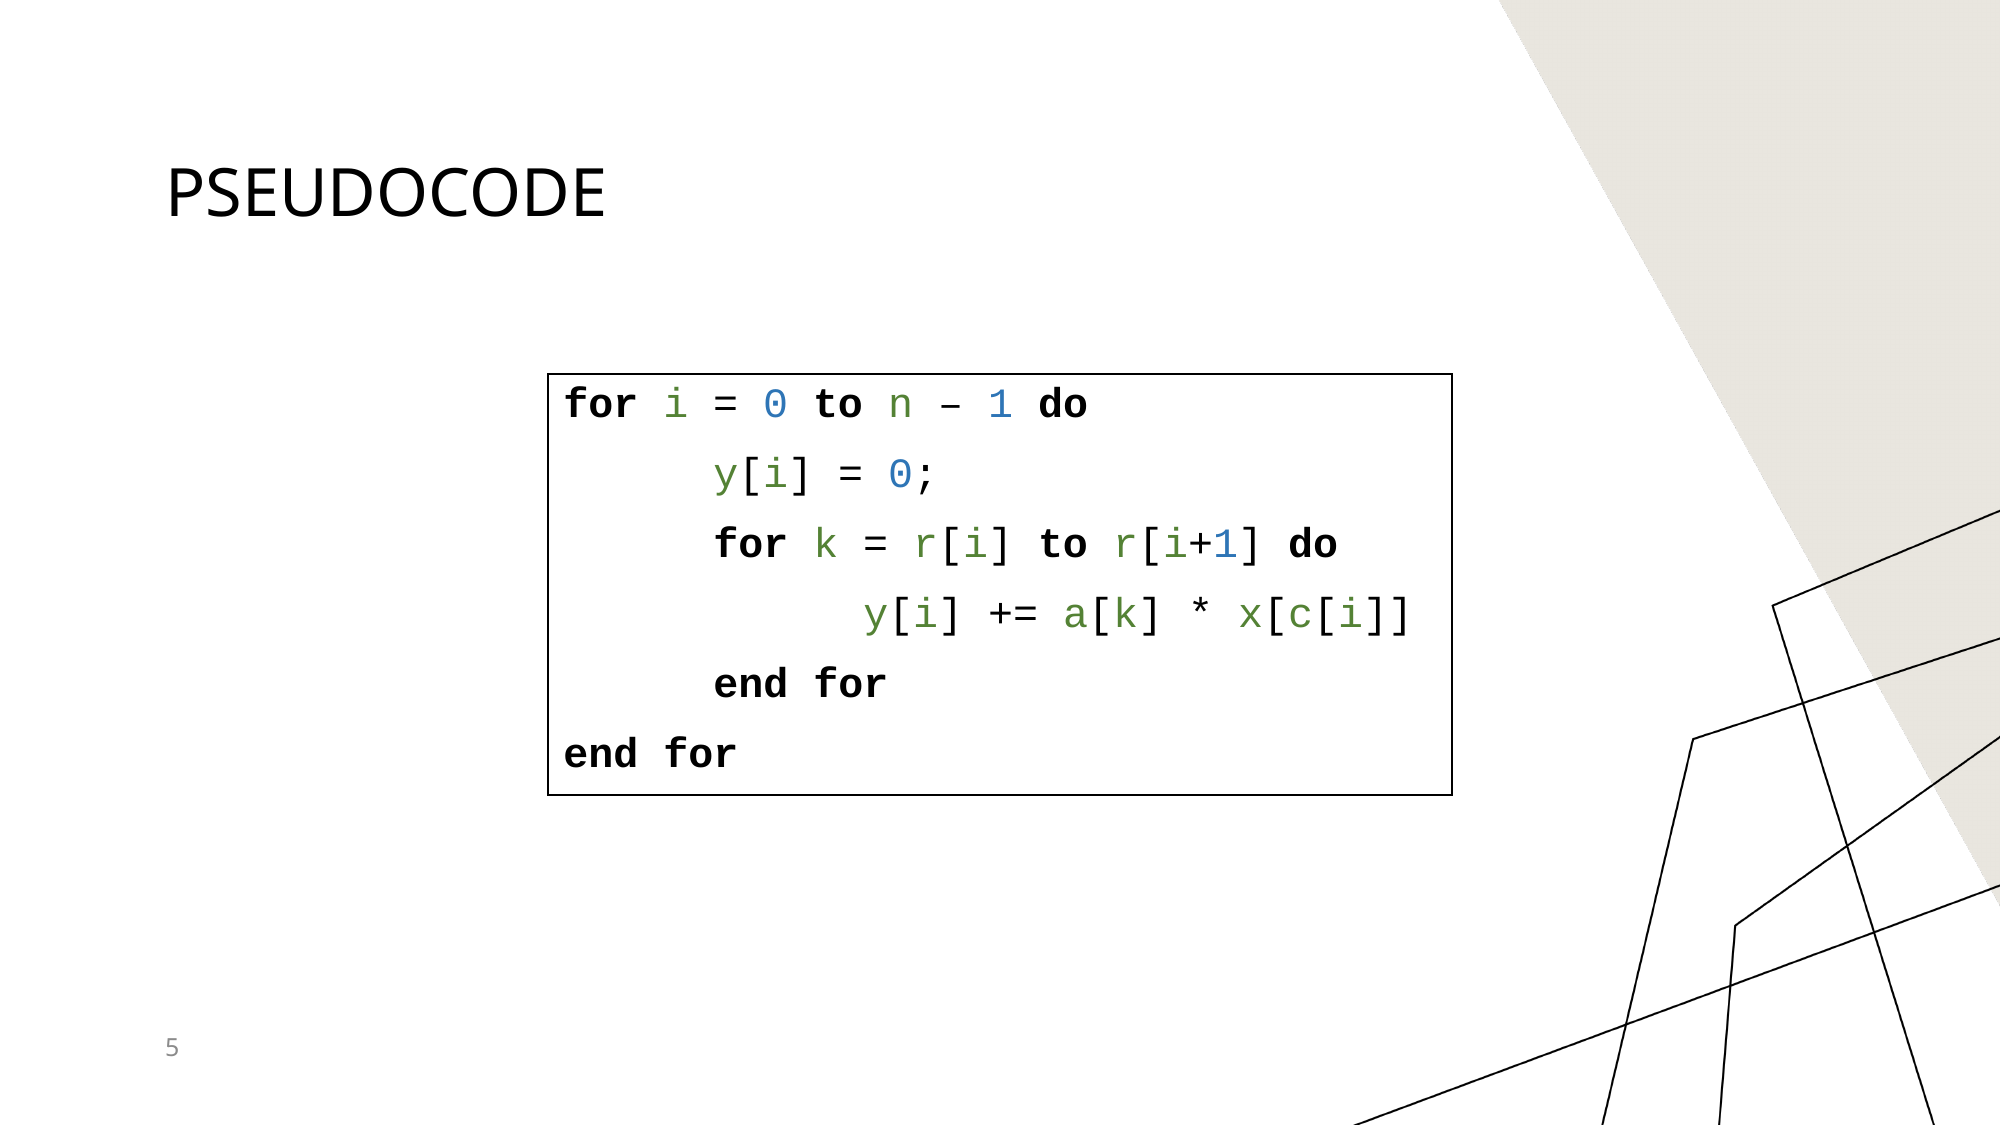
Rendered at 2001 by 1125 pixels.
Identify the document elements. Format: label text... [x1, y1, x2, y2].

title Pseudocode [150, 59, 1344, 330]
list for i = 0 to n – 1 do y[i] = 0; for k = r[i] to r[i+1] do y[i] += a[k] * x[c[i]] end for end for [547, 373, 1453, 796]
slide_number 5 [150, 1024, 254, 1074]
picture [1281, 0, 2000, 1125]
